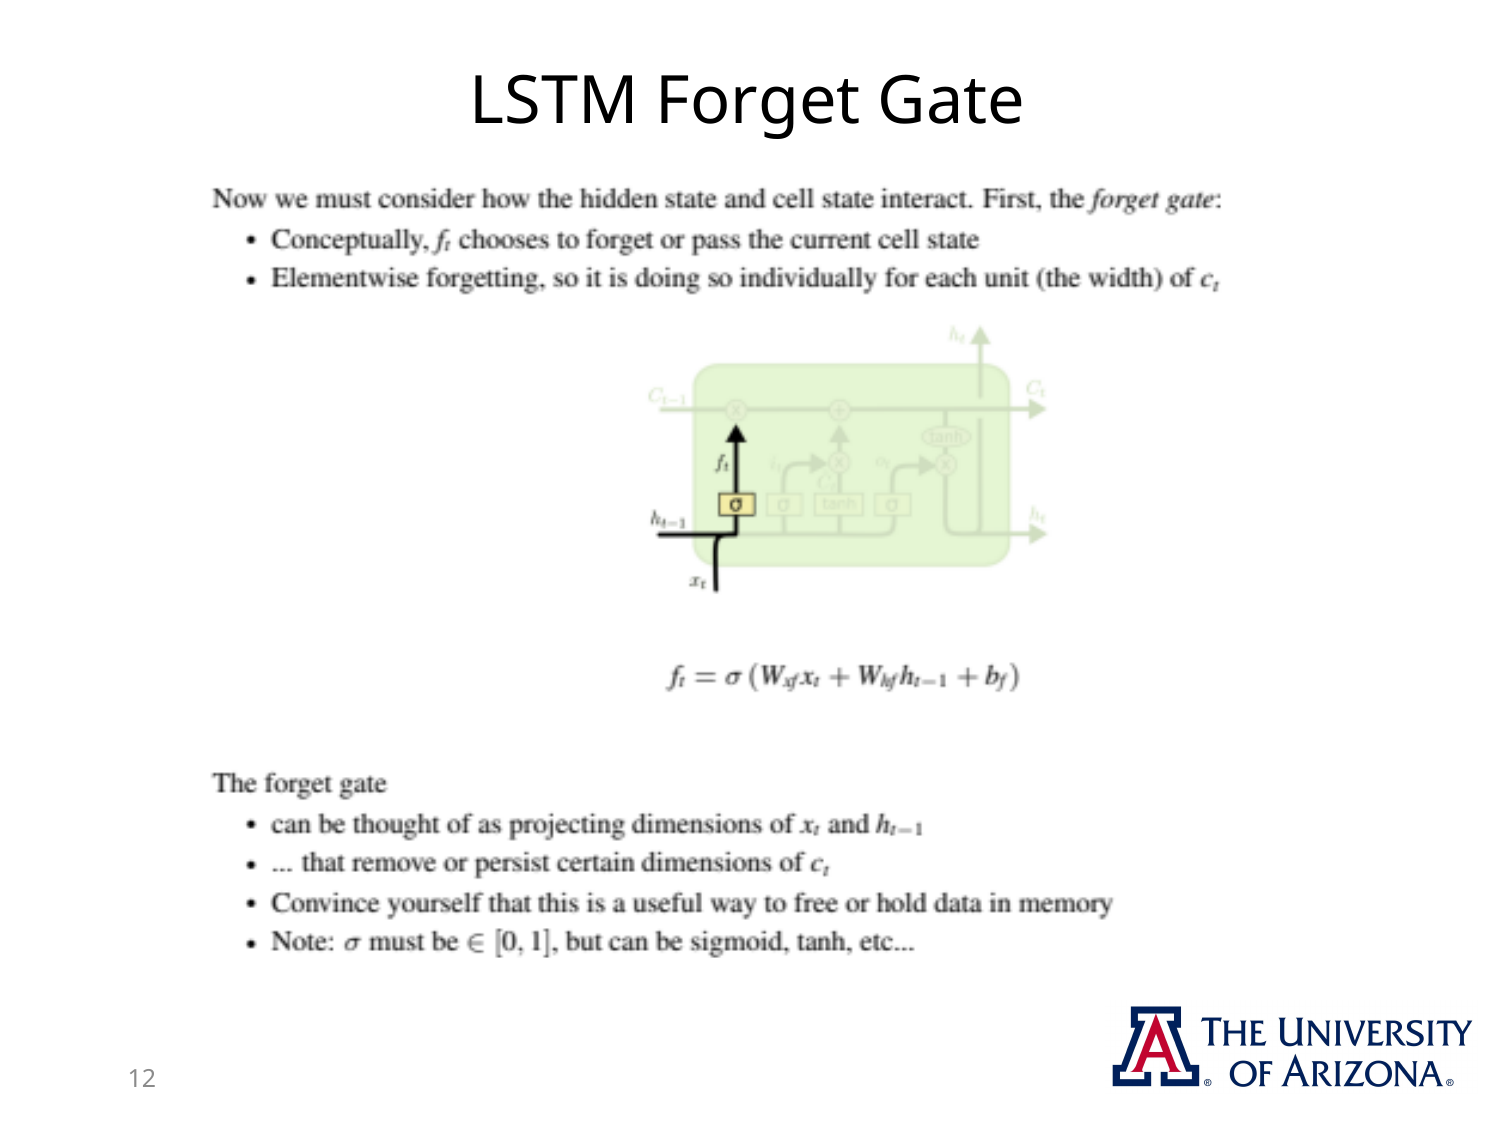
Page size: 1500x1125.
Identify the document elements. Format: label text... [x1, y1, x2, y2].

picture [1105, 1000, 1478, 1094]
picture [171, 182, 1350, 959]
slide_number 12 [76, 1049, 172, 1109]
title LSTM Forget Gate [110, 34, 1386, 146]
